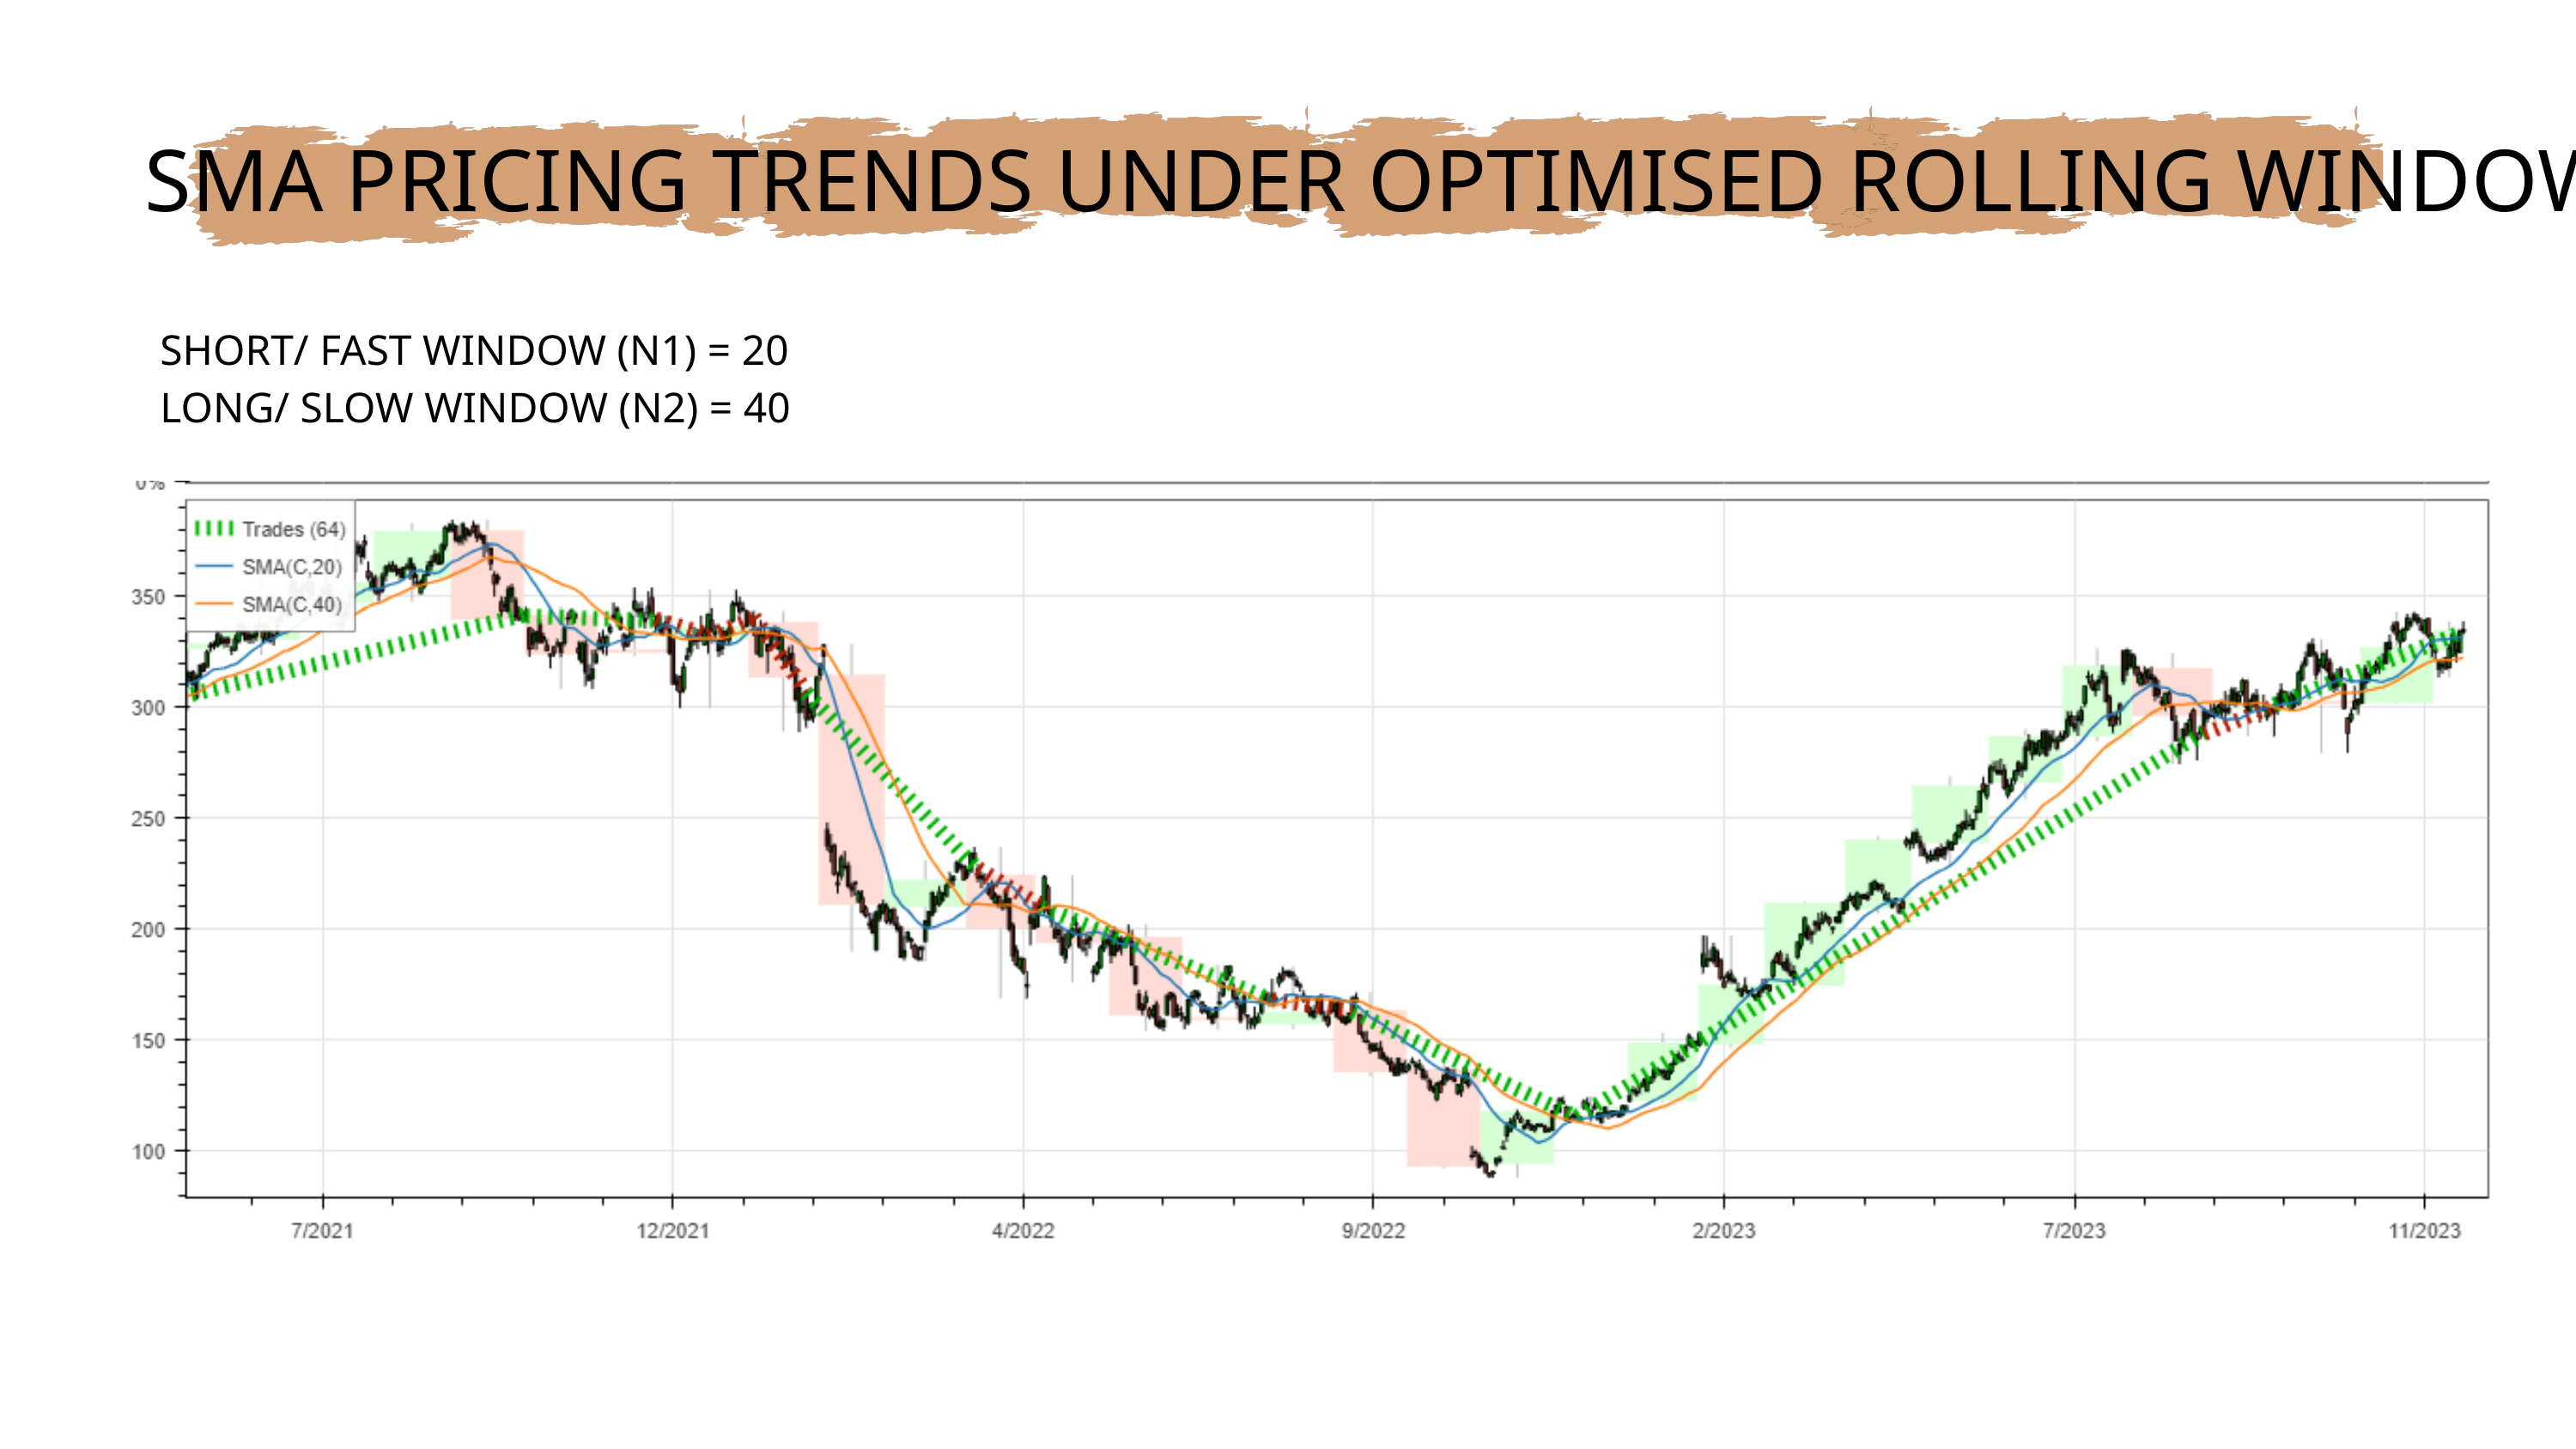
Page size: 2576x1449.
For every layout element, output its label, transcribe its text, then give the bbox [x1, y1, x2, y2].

text_box [1899, 229, 2384, 239]
text_box [1334, 229, 1899, 239]
text_box [185, 114, 771, 133]
text_box SHORT/ FAST WINDOW (N1) = 20 LONG/ SLOW WINDOW (N2) = 40 [160, 315, 825, 431]
text_box [1334, 106, 1899, 133]
text_box [73, 481, 2503, 1250]
text_box [1899, 106, 2384, 133]
text_box [749, 106, 1334, 133]
text_box SMA PRICING TRENDS UNDER OPTIMISED ROLLING WINDOW [144, 133, 2576, 229]
text_box [771, 229, 1334, 239]
text_box [185, 229, 771, 247]
